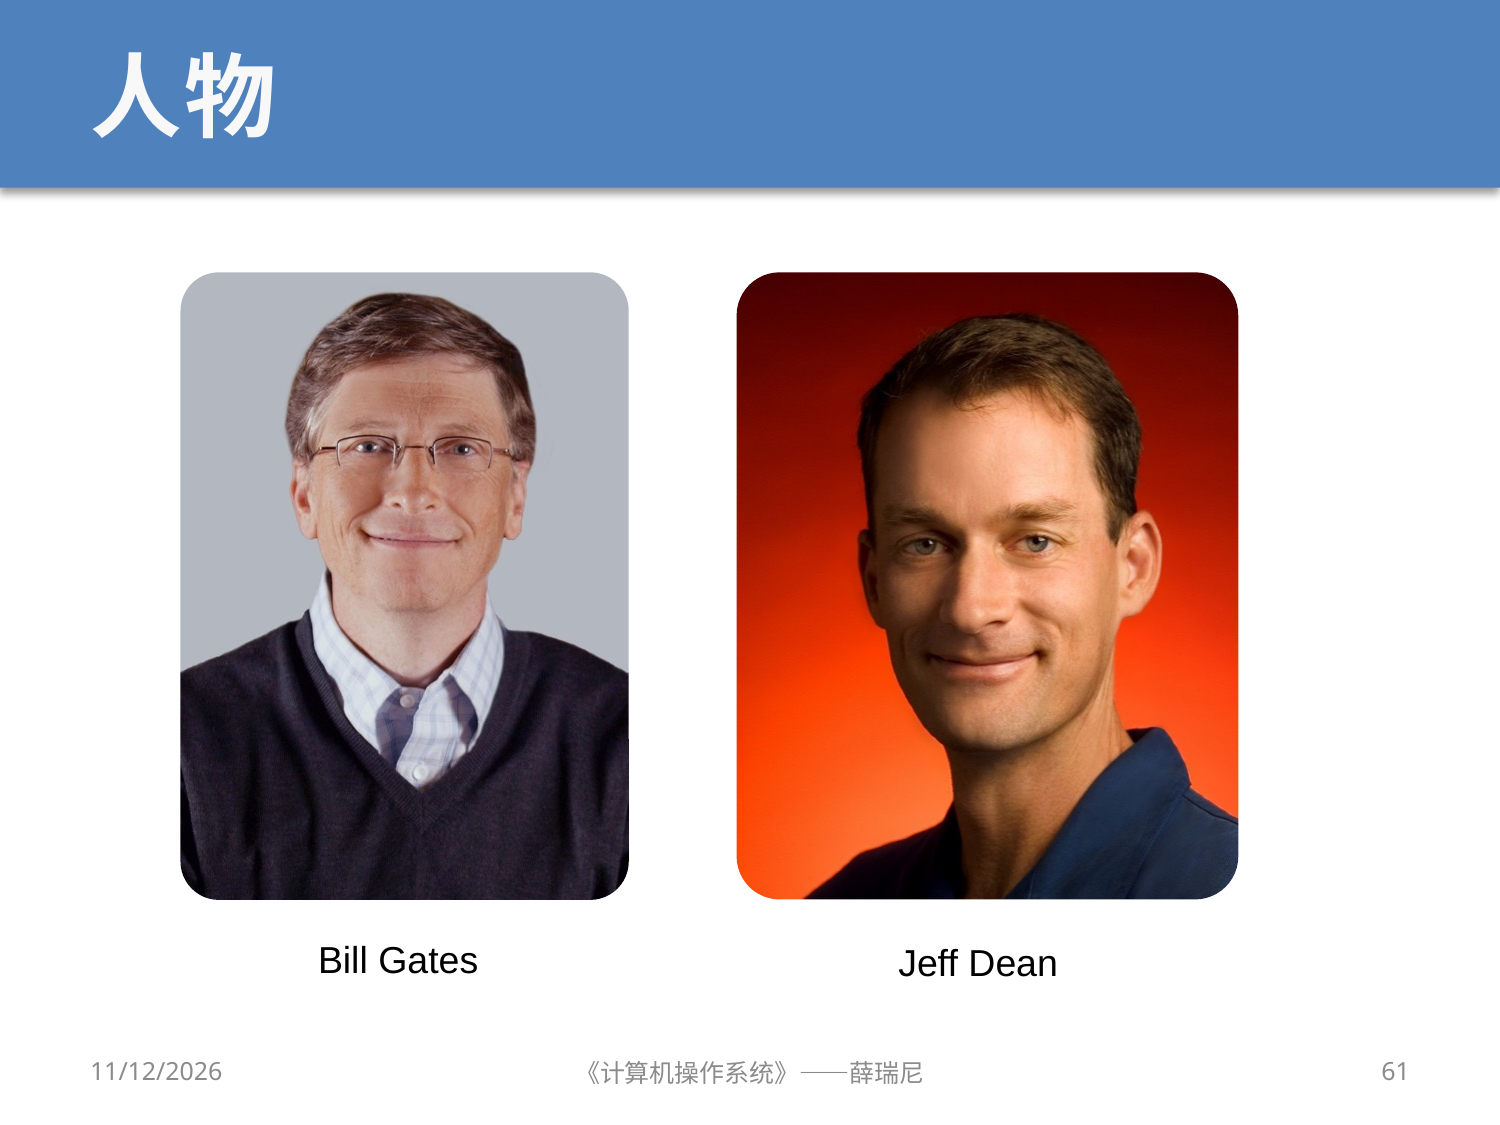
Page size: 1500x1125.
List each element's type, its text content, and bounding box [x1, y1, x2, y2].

slide_number 61 [1074, 1042, 1425, 1103]
picture [180, 272, 629, 901]
title 人物 [75, 0, 1425, 188]
text_box Bill Gates [303, 928, 494, 988]
picture [736, 272, 1239, 900]
text_box Jeff Dean [883, 931, 1073, 992]
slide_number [75, 1042, 425, 1103]
footer 《计算机操作系统》——薛瑞尼 [512, 1042, 988, 1103]
